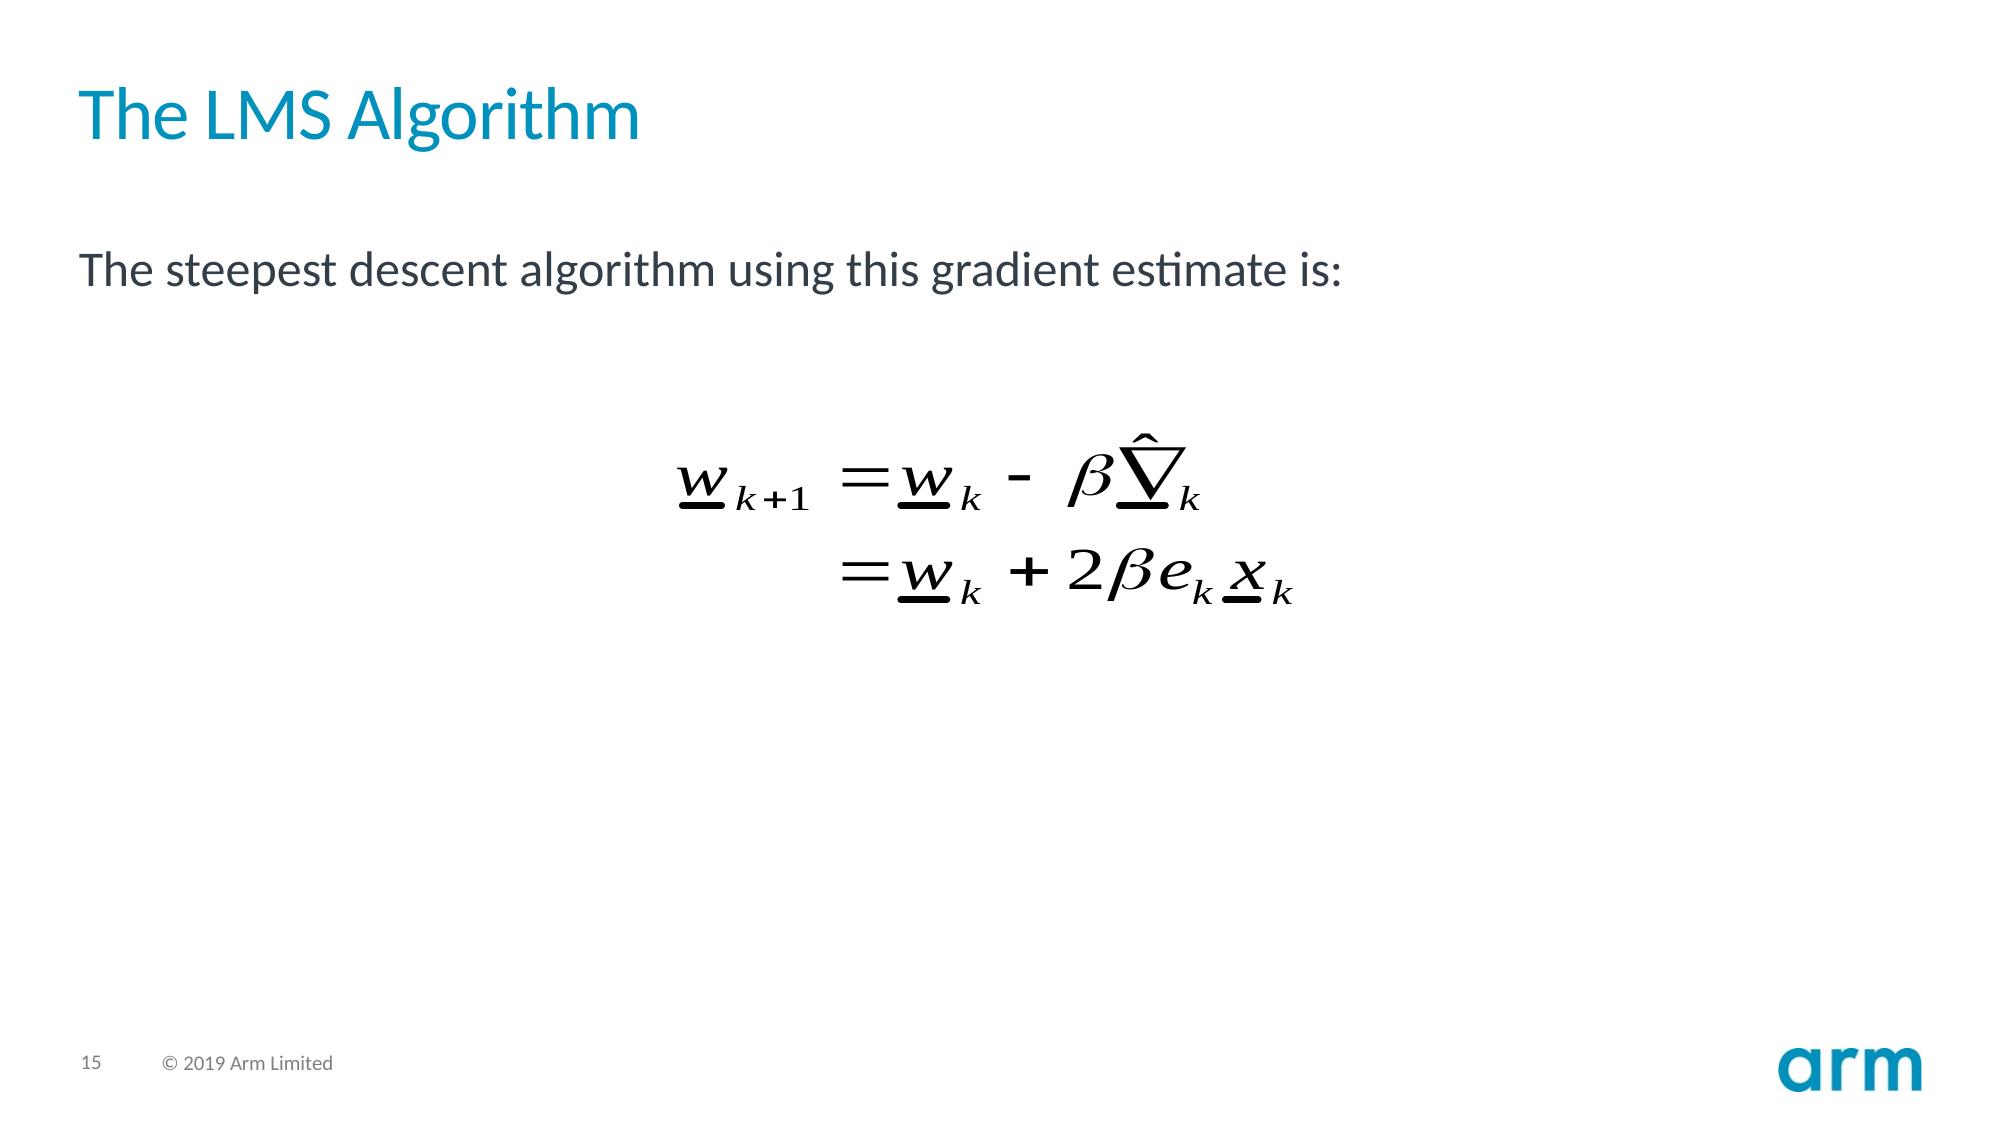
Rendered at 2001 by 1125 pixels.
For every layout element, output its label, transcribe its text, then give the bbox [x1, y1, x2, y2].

text_box The steepest descent algorithm using this gradient estimate is: [78, 236, 1909, 1004]
picture [1778, 1072, 1794, 1092]
picture [1788, 1056, 1812, 1083]
picture [1803, 1048, 1922, 1092]
title The LMS Algorithm [78, 78, 1922, 186]
picture [1778, 1048, 1794, 1067]
picture [668, 430, 1305, 615]
picture [1911, 1048, 1922, 1062]
picture [1889, 1048, 1903, 1053]
